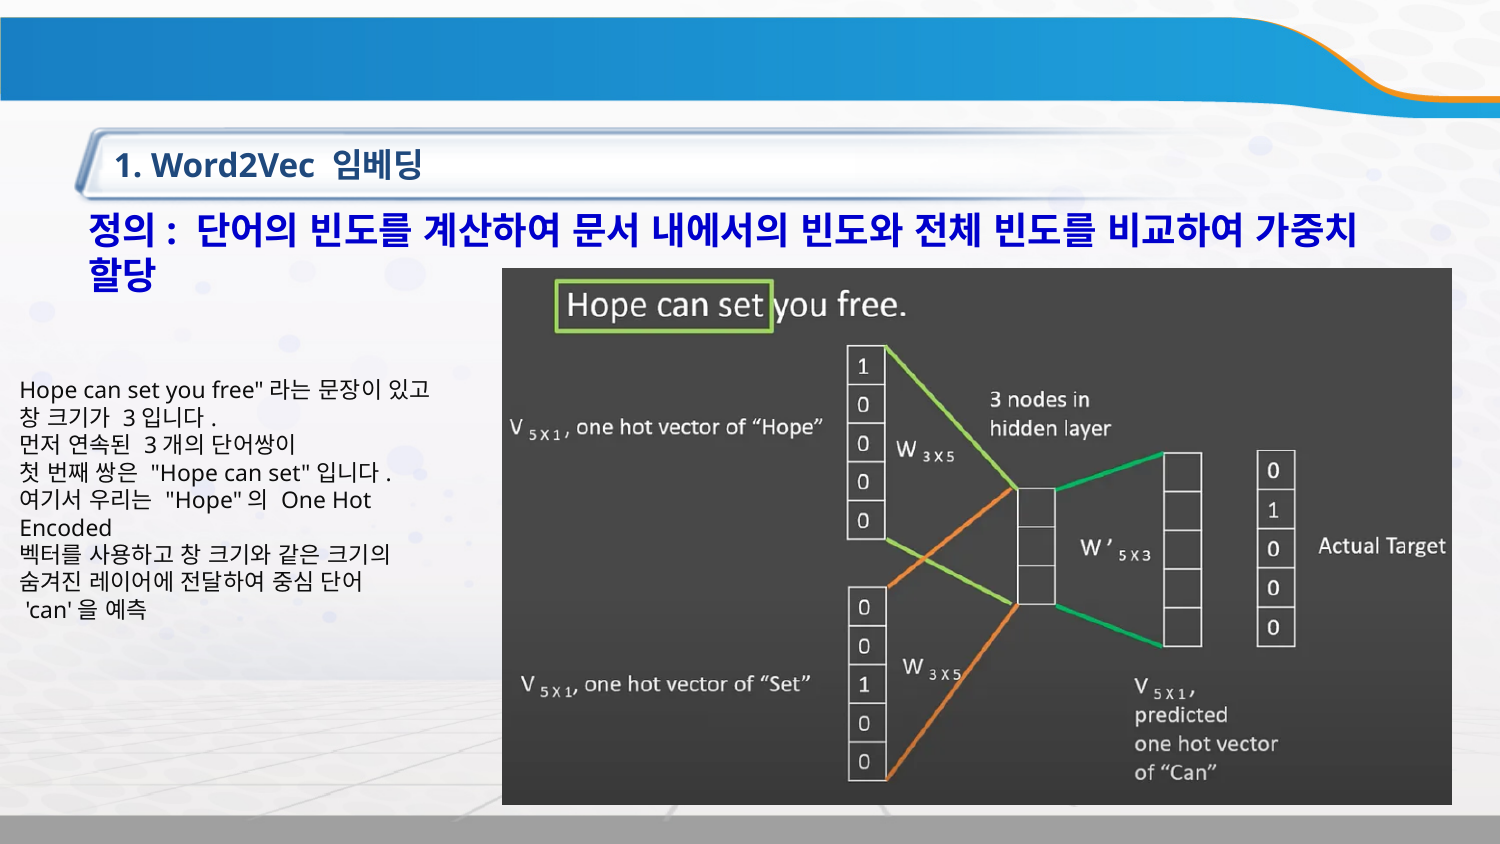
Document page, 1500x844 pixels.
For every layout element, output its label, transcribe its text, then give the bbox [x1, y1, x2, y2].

picture [0, 0, 1500, 844]
text_box 정의: 단어의 빈도를 계산하여 문서 내에서의 빈도와 전체 빈도를 비교하여 가중치 할당 [88, 206, 1436, 332]
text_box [74, 126, 1289, 208]
text_box 4. 텍스트 전처리 – 인코딩 고급 [29, 0, 1175, 103]
text_box Hope can set you free"라는 문장이 있고 창 크기가 3입니다. 먼저 연속된 3개의 단어쌍이 첫 번째 쌍은 "Hope can set"입니다. 여기서 우리는 "Hope"의 One Hot Encoded 벡터를 사용하고 창 크기와 같은 크기의 숨겨진 레이어에 전달하여 중심 단어 'can'을 예측 [4, 368, 467, 631]
